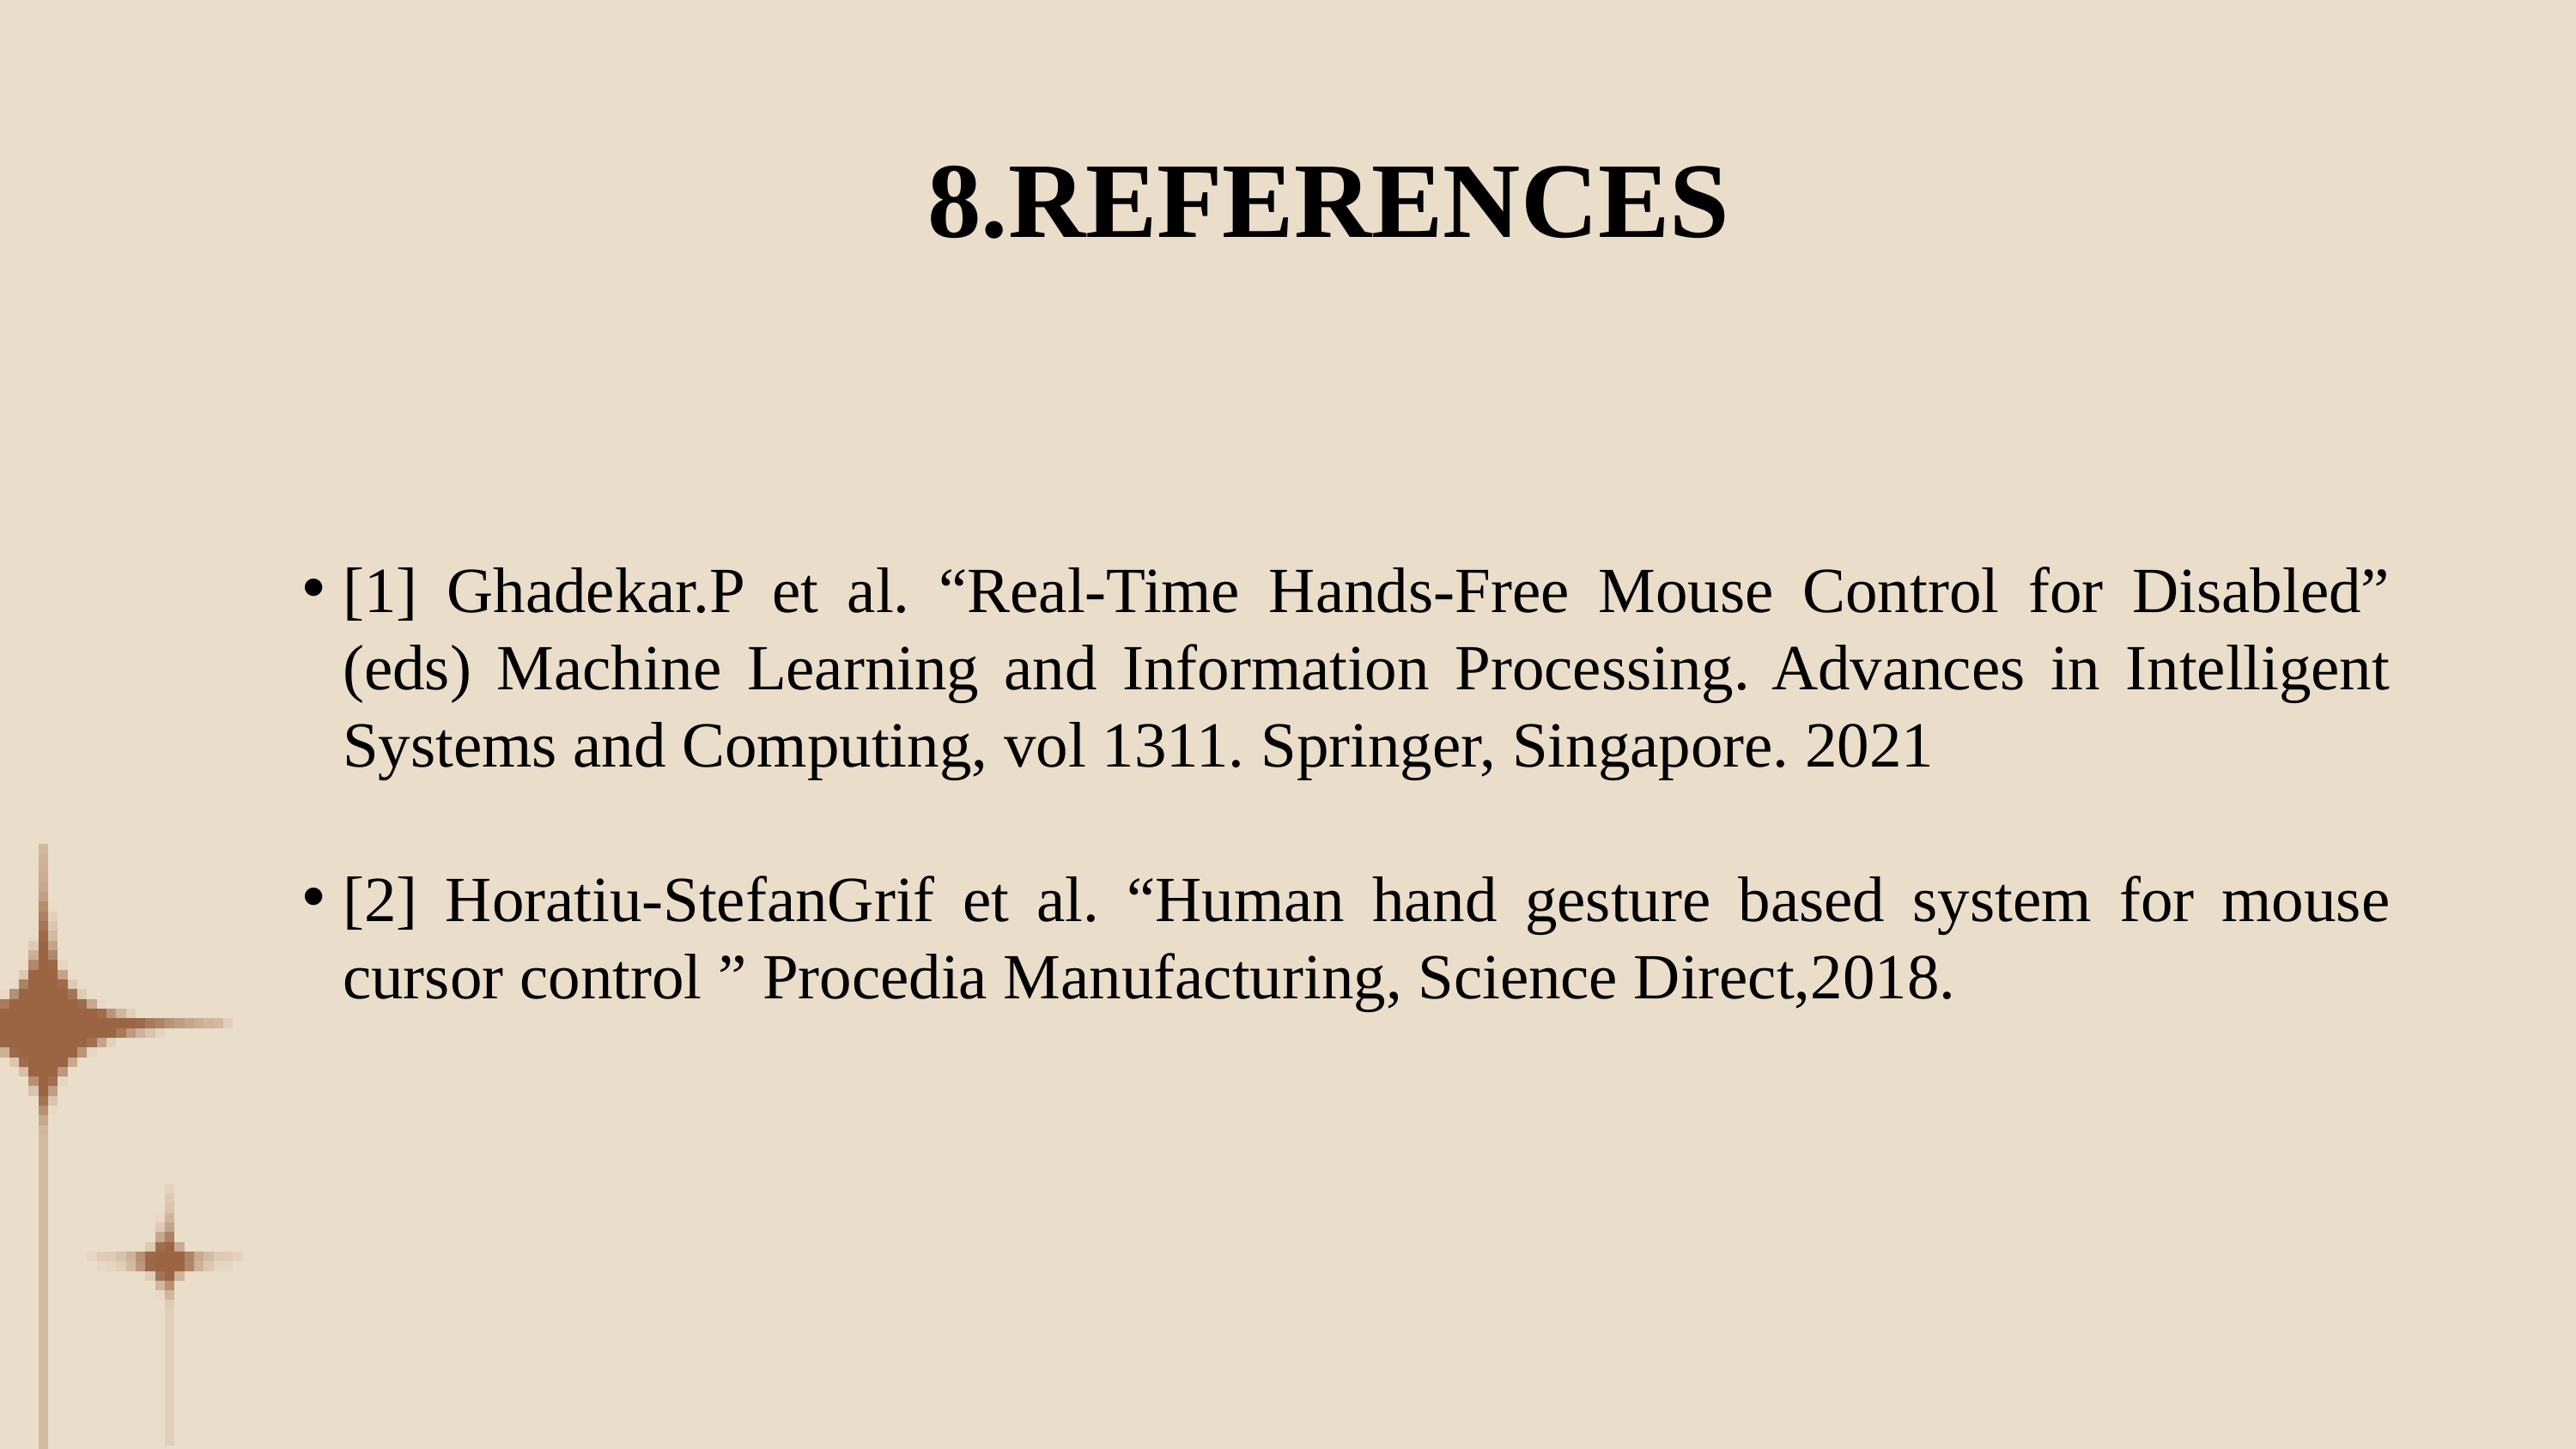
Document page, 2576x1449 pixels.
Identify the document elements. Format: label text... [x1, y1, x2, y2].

text_box [0, 844, 243, 1449]
text_box 8.REFERENCES [914, 123, 1770, 265]
text_box [1] Ghadekar.P et al. “Real-Time Hands-Free Mouse Control for Disabled” (eds) Machine Learning and Information Processing. Advances in Intelligent Systems and Computing, vol 1311. Springer, Singapore. 2021 [2] Horatiu-StefanGrif et al. “Human hand gesture based system for mouse cursor control ” Procedia Manufacturing, Science Direct,2018. [289, 542, 2404, 1095]
